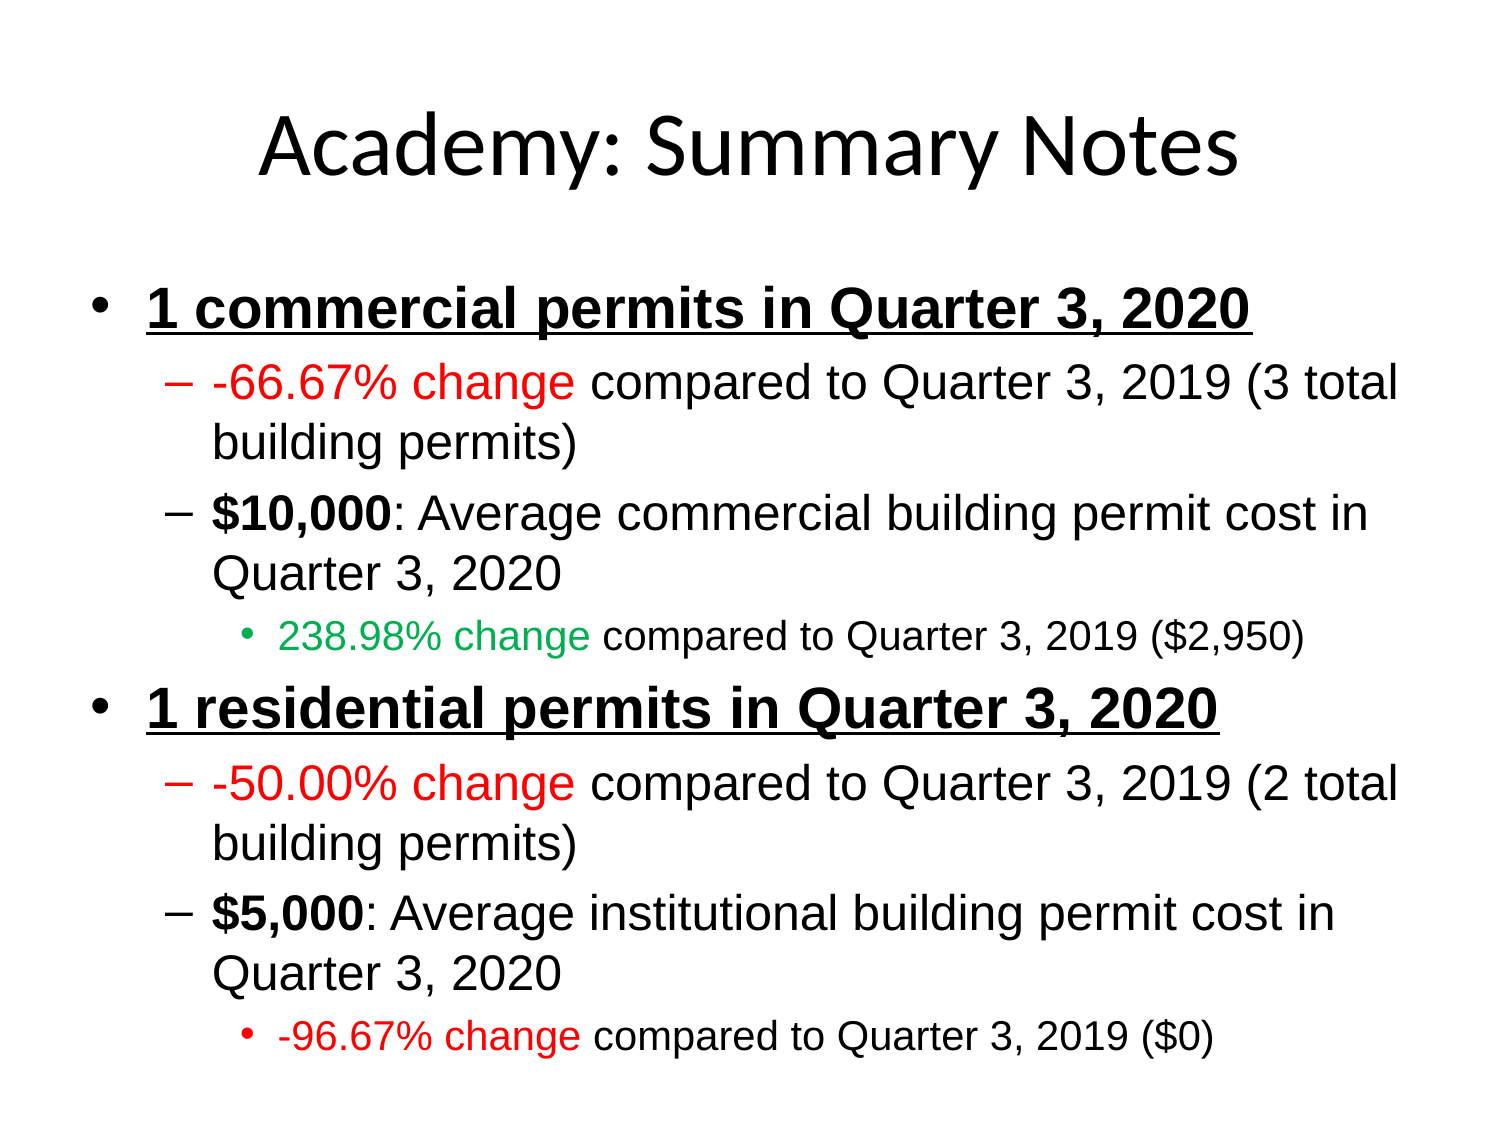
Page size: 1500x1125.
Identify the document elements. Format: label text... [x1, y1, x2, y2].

title Academy: Summary Notes [75, 45, 1425, 233]
list 1 commercial permits in Quarter 3, 2020 -66.67% change compared to Quarter 3, 2019 (3 total building permits) $10,000: Average commercial building permit cost in Quarter 3, 2020 238.98% change compared to Quarter 3, 2019 ($2,950) 1 residential permits in Quarter 3, 2020 -50.00% change compared to Quarter 3, 2019 (2 total building permits) $5,000: Average institutional building permit cost in Quarter 3, 2020 -96.67% change compared to Quarter 3, 2019 ($0) [75, 262, 1425, 1005]
